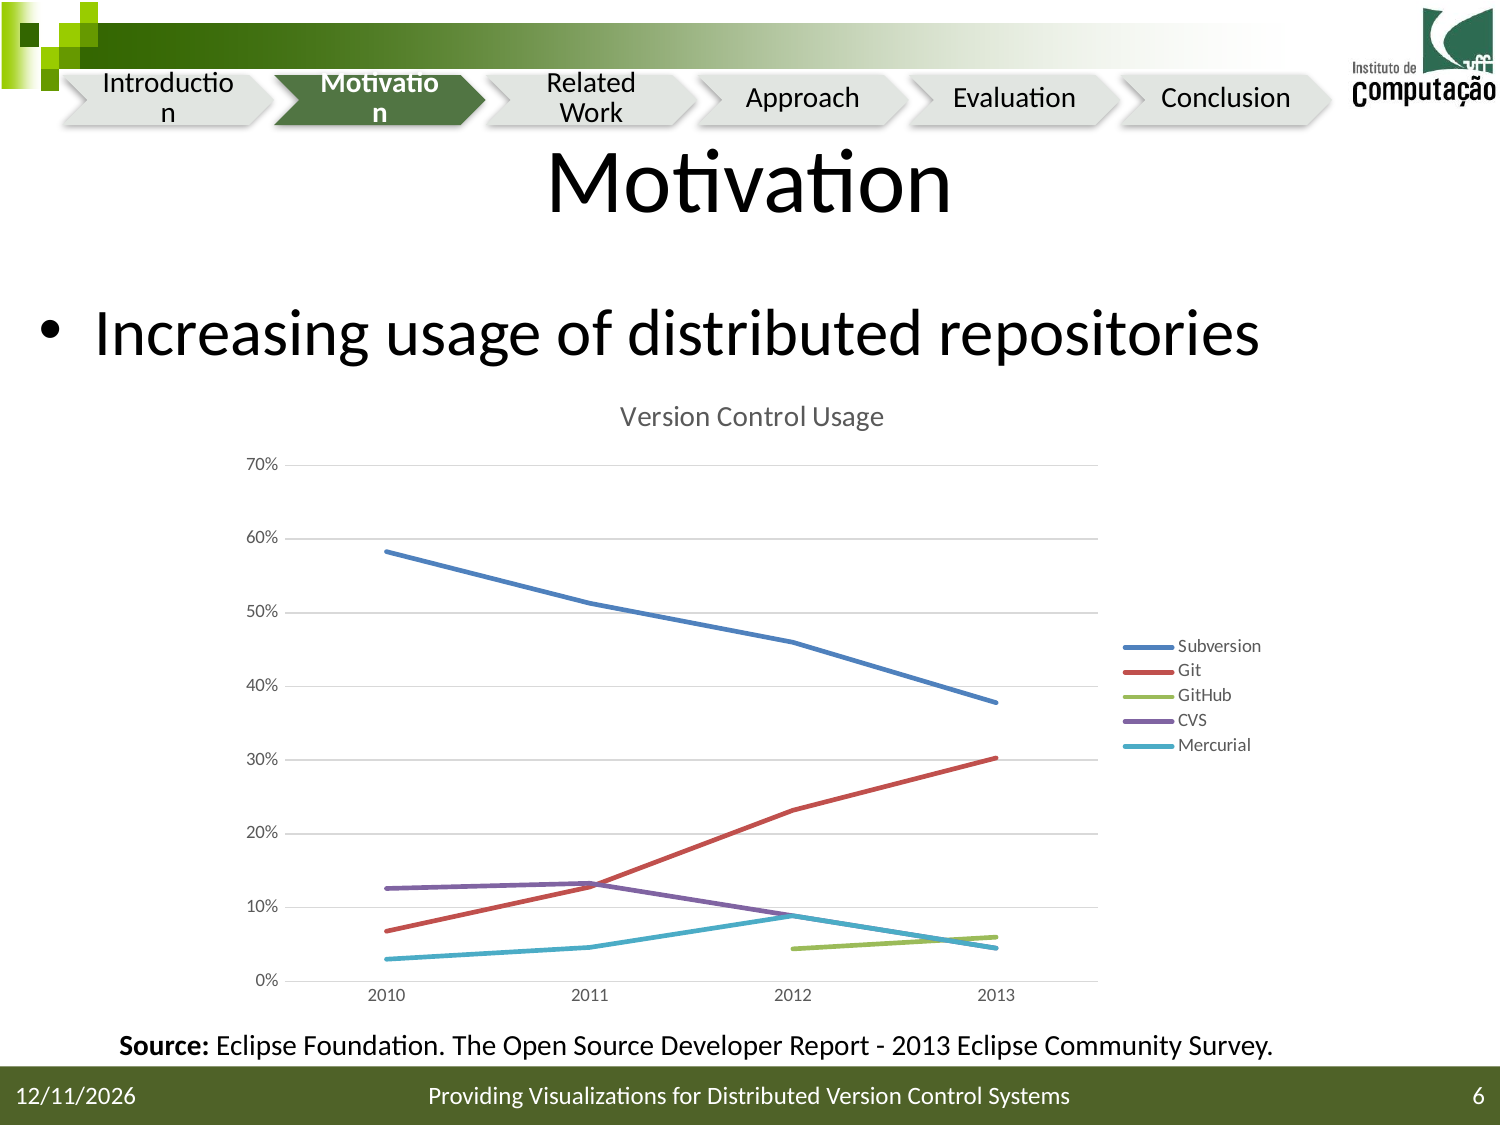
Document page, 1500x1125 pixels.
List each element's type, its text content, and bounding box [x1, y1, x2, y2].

slide_number 6 [1149, 1065, 1500, 1125]
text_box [62, 74, 1333, 126]
footer Providing Visualizations for Distributed Version Control Systems [362, 1069, 1138, 1125]
list Increasing usage of distributed repositories [23, 281, 1477, 1055]
title Motivation [23, 82, 1477, 270]
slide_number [0, 1065, 350, 1125]
text_box Source: Eclipse Foundation. The Open Source Developer Report - 2013 Eclipse Community Survey. [104, 1018, 1396, 1069]
chart [224, 374, 1280, 1020]
